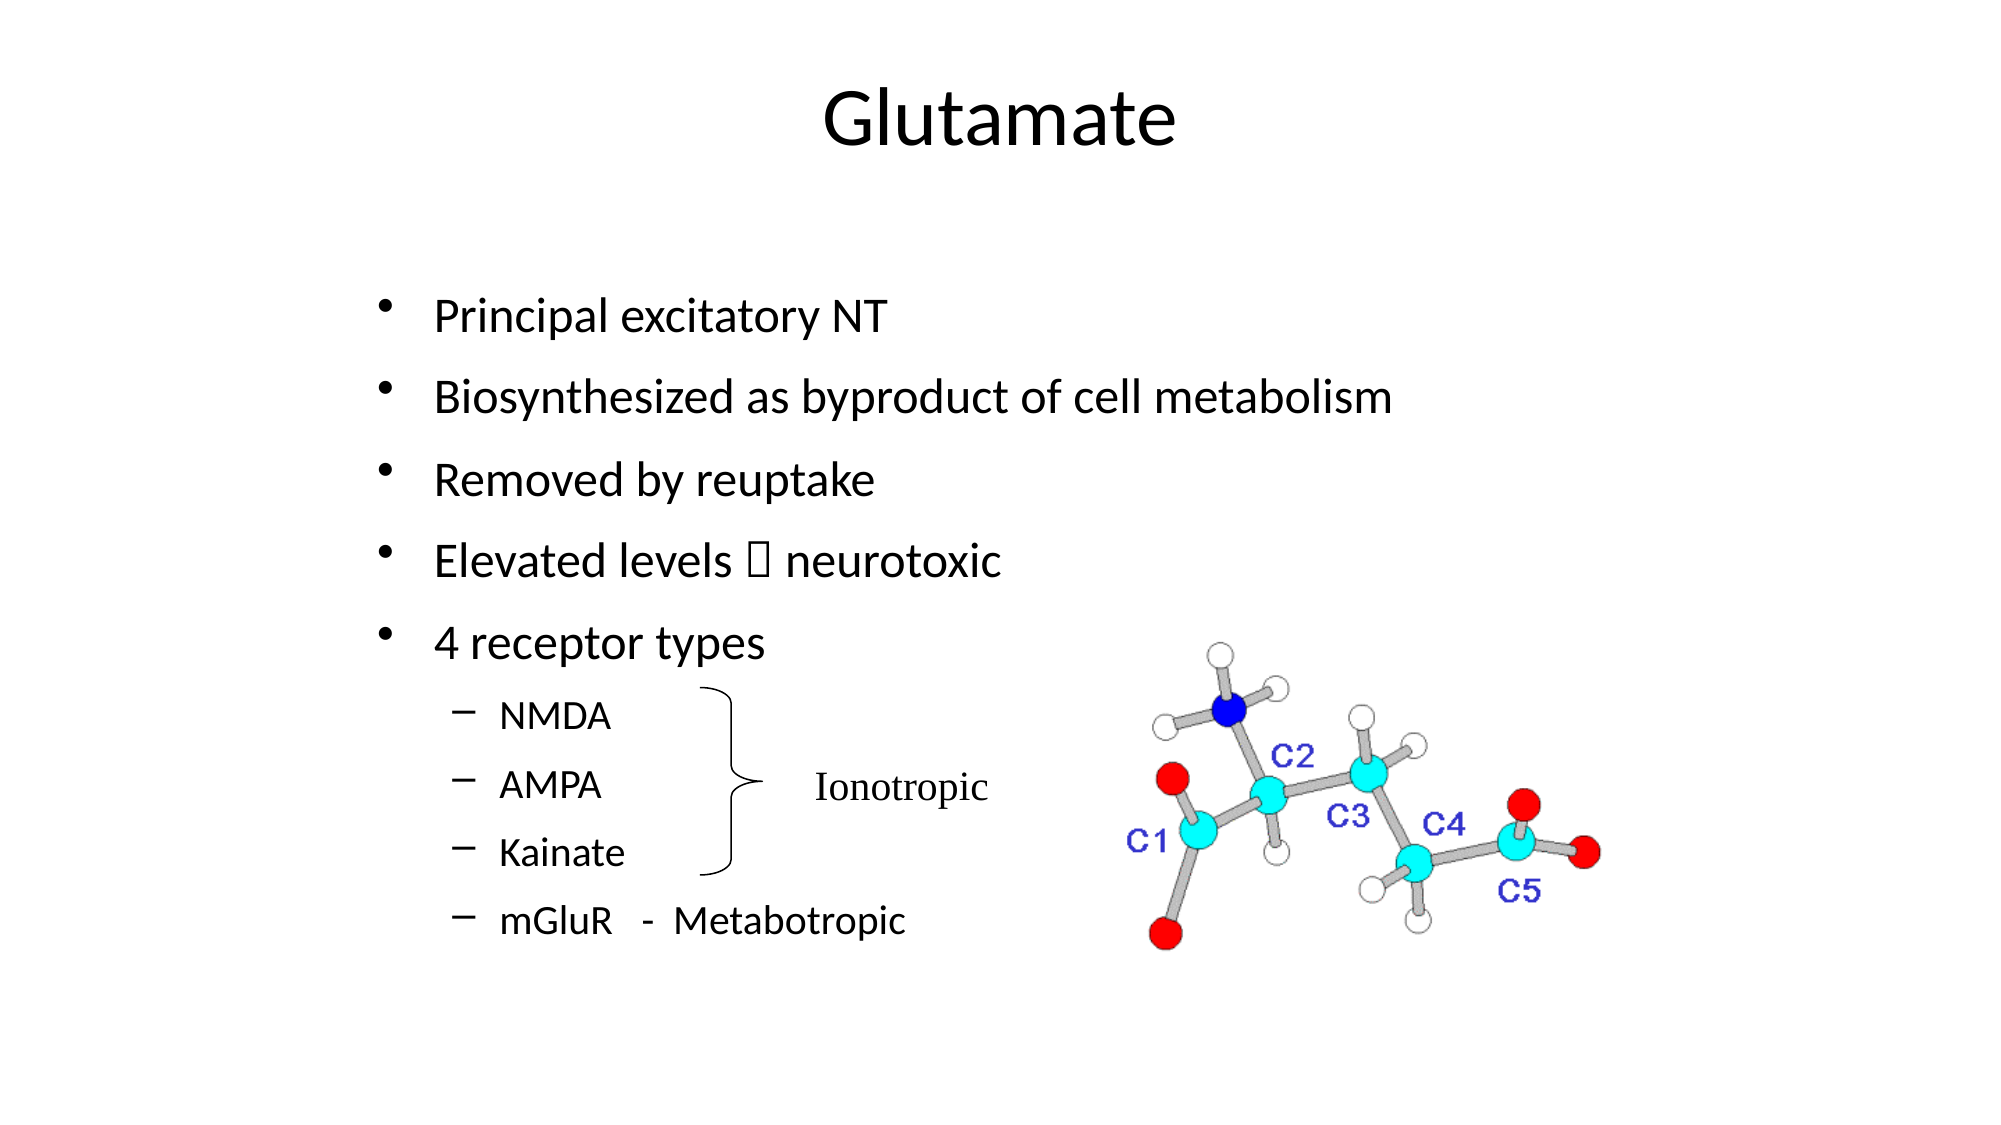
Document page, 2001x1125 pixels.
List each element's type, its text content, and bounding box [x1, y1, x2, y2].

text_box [699, 687, 1004, 876]
list Principal excitatory NT Biosynthesized as byproduct of cell metabolism Removed by reuptake Elevated levels  neurotoxic 4 receptor types NMDA AMPA Kainate mGluR - Metabotropic [362, 262, 1638, 965]
title Glutamate [150, 50, 1850, 175]
picture [1062, 580, 1663, 1032]
